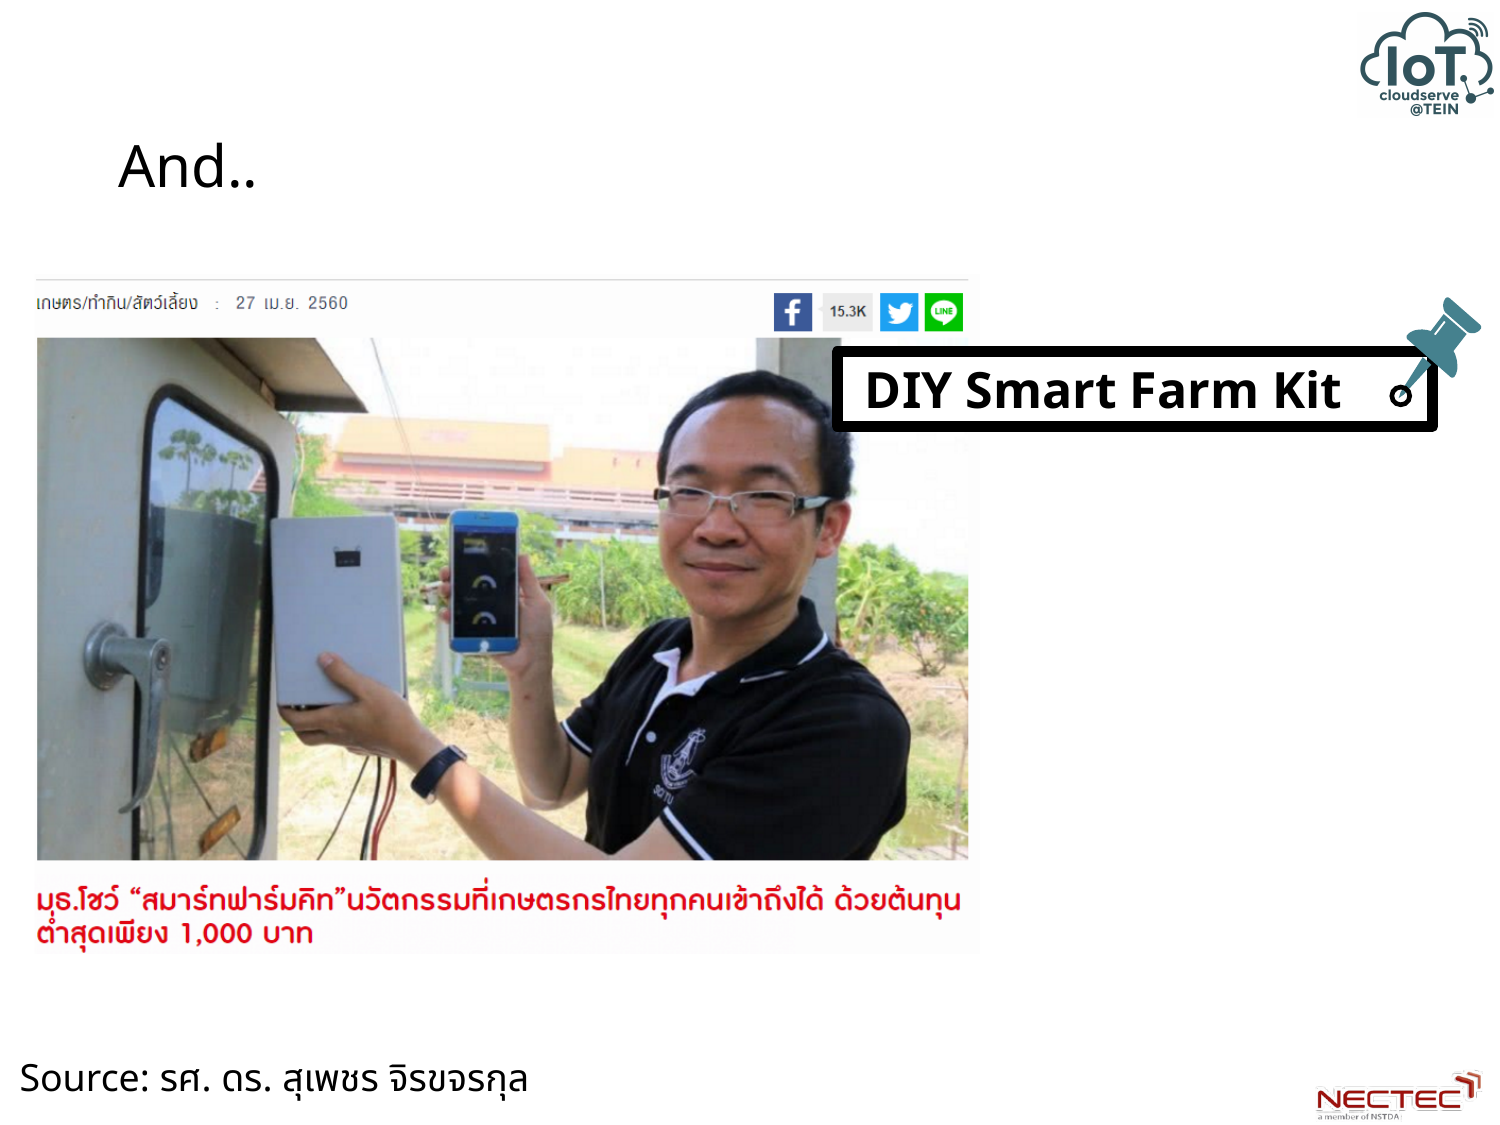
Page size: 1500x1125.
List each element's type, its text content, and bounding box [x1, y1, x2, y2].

picture [34, 274, 980, 954]
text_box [1391, 298, 1483, 405]
text_box DIY Smart Farm Kit [980, 351, 1433, 427]
picture [1315, 1069, 1483, 1122]
title And.. [103, 59, 1397, 278]
text_box Source: รศ. ดร. สุเพชร จิรขจรกุล [4, 1046, 545, 1107]
picture [1357, 12, 1494, 118]
